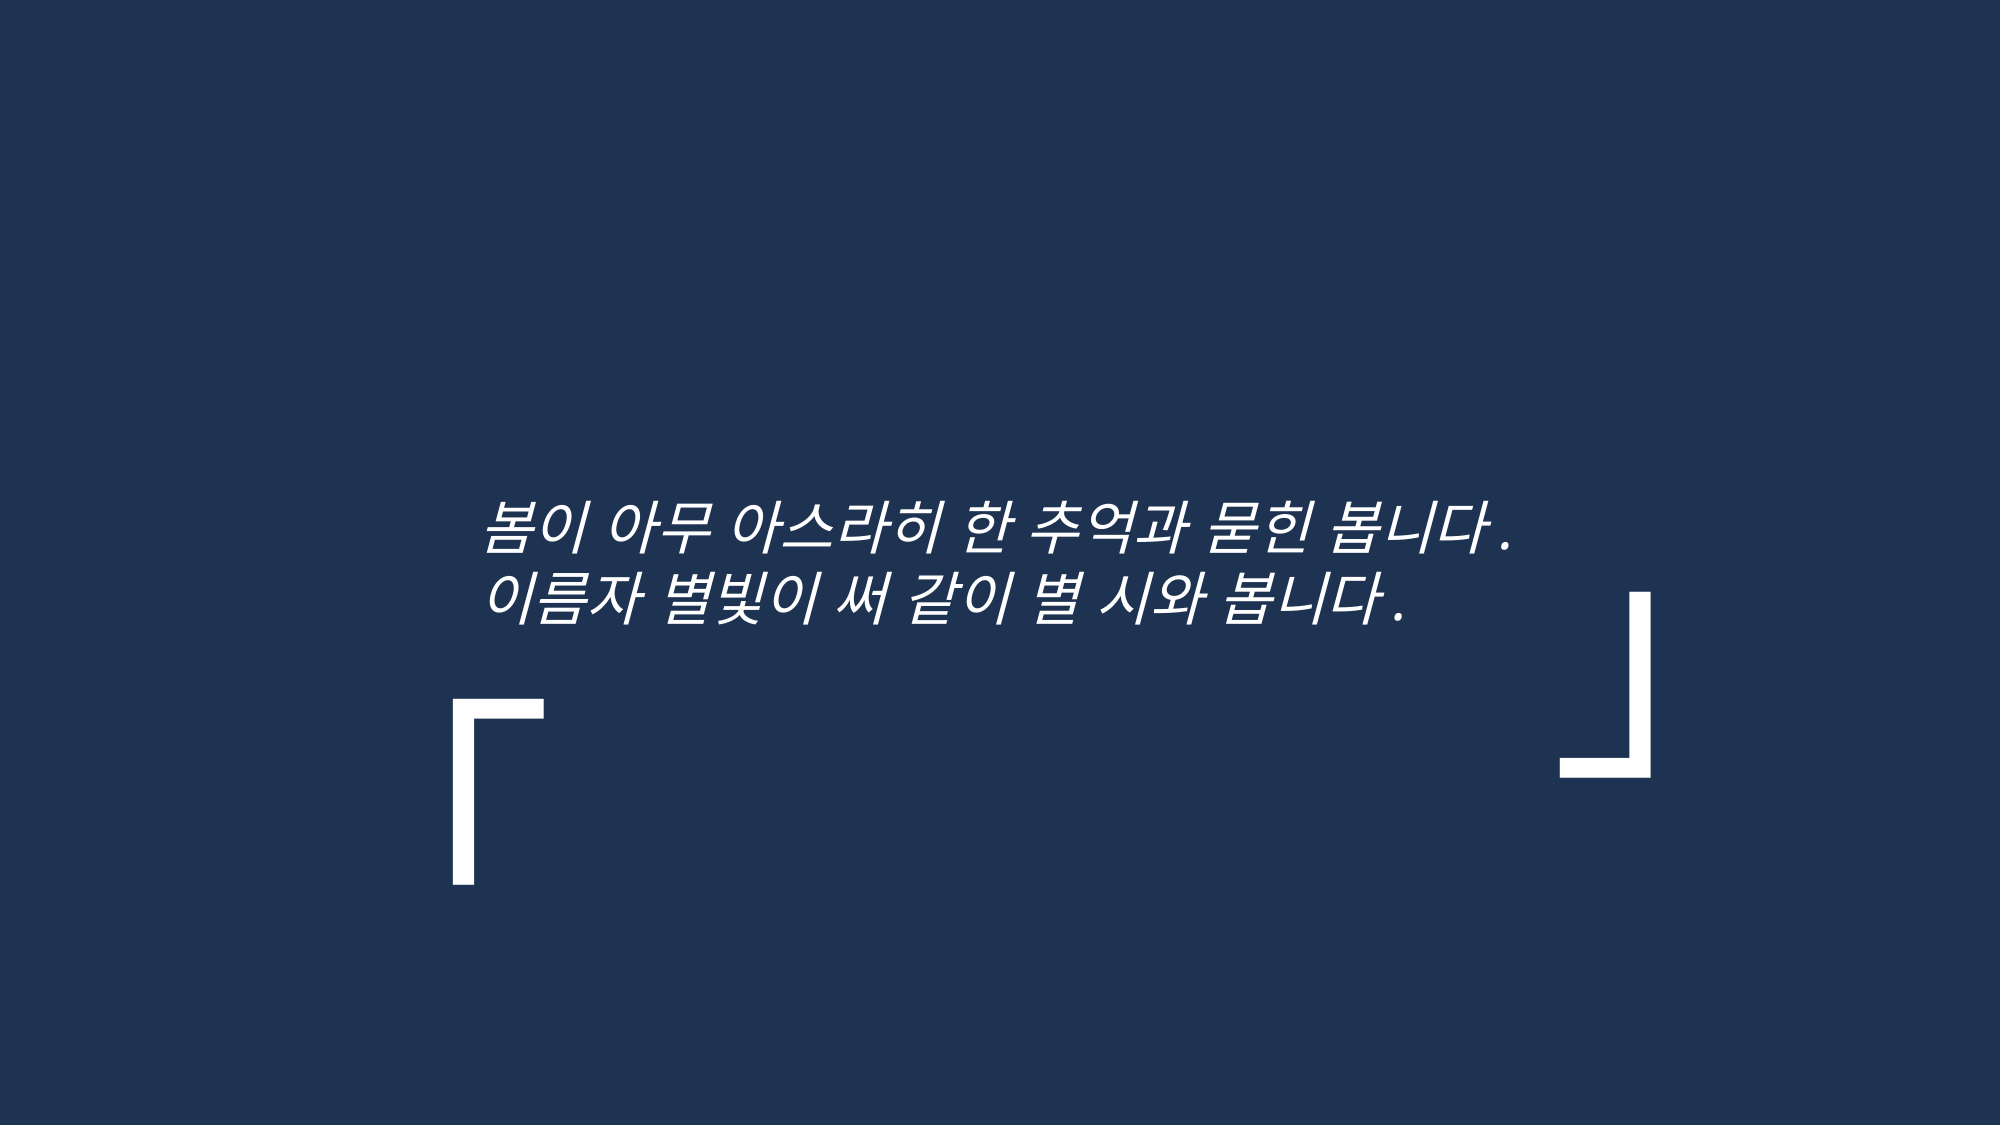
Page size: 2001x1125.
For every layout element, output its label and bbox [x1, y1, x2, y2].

text_box [251, 302, 1749, 823]
